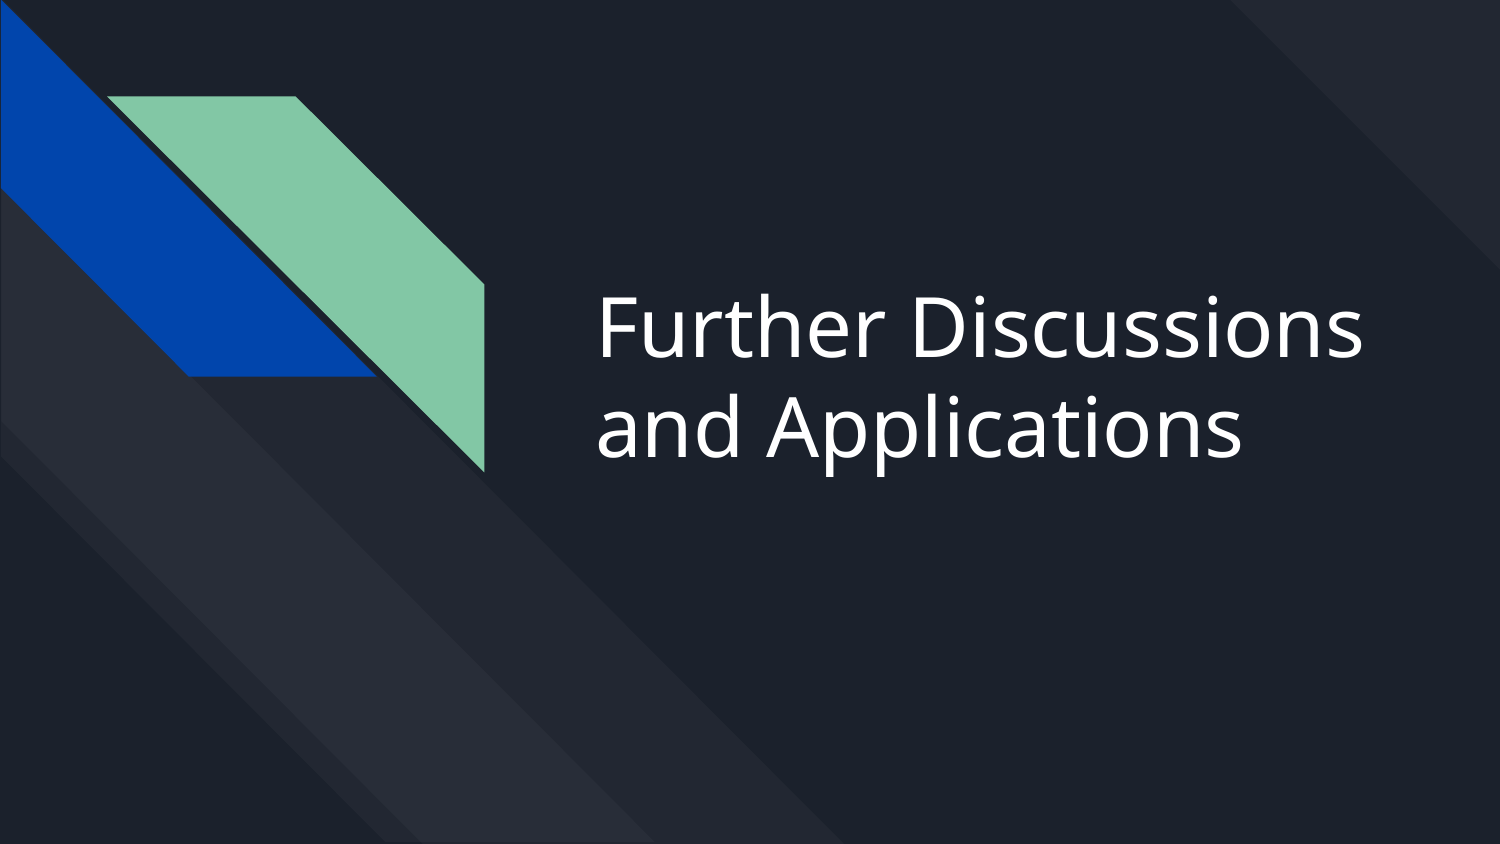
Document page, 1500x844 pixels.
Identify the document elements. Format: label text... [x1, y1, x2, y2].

title Further Discussions and Applications [580, 258, 1404, 518]
